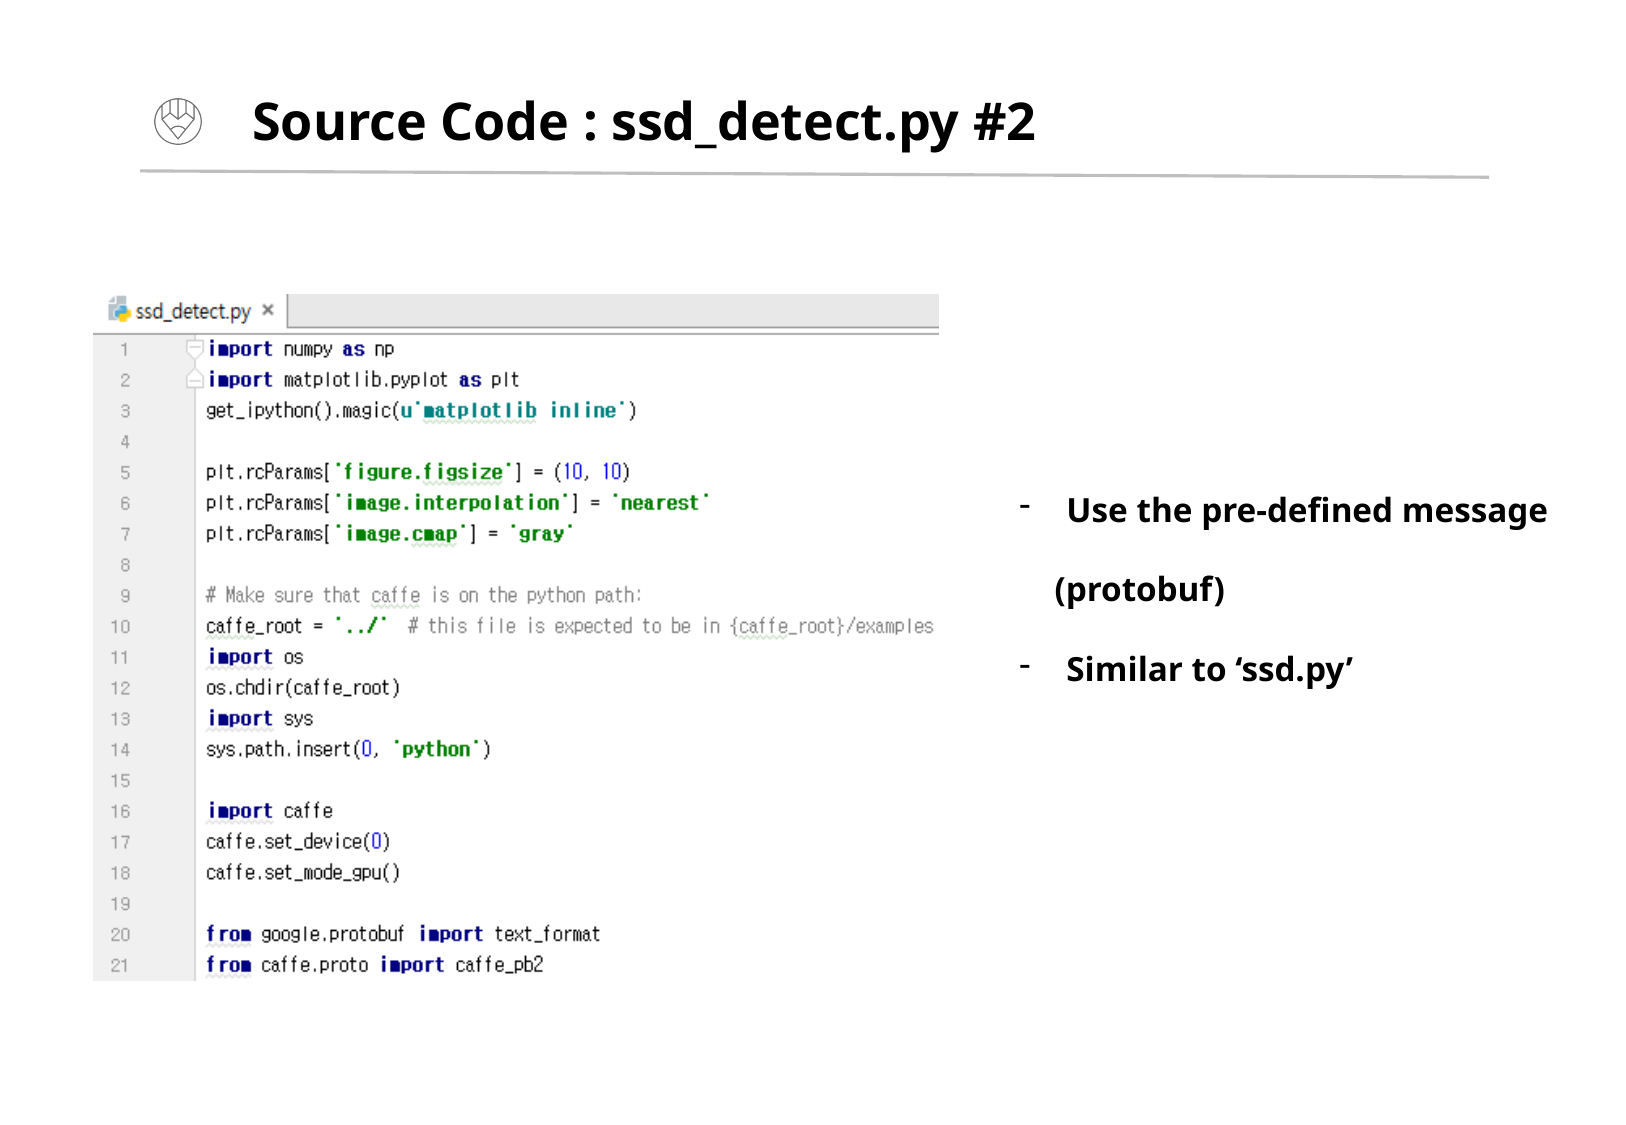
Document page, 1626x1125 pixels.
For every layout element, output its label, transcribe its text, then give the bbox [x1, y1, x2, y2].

text_box Use the pre-defined message (protobuf) Similar to ‘ssd.py’ [1004, 441, 1564, 696]
picture [154, 98, 202, 146]
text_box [139, 170, 1490, 178]
text_box Source Code : ssd_detect.py #2 [237, 81, 1052, 159]
picture [92, 294, 939, 981]
